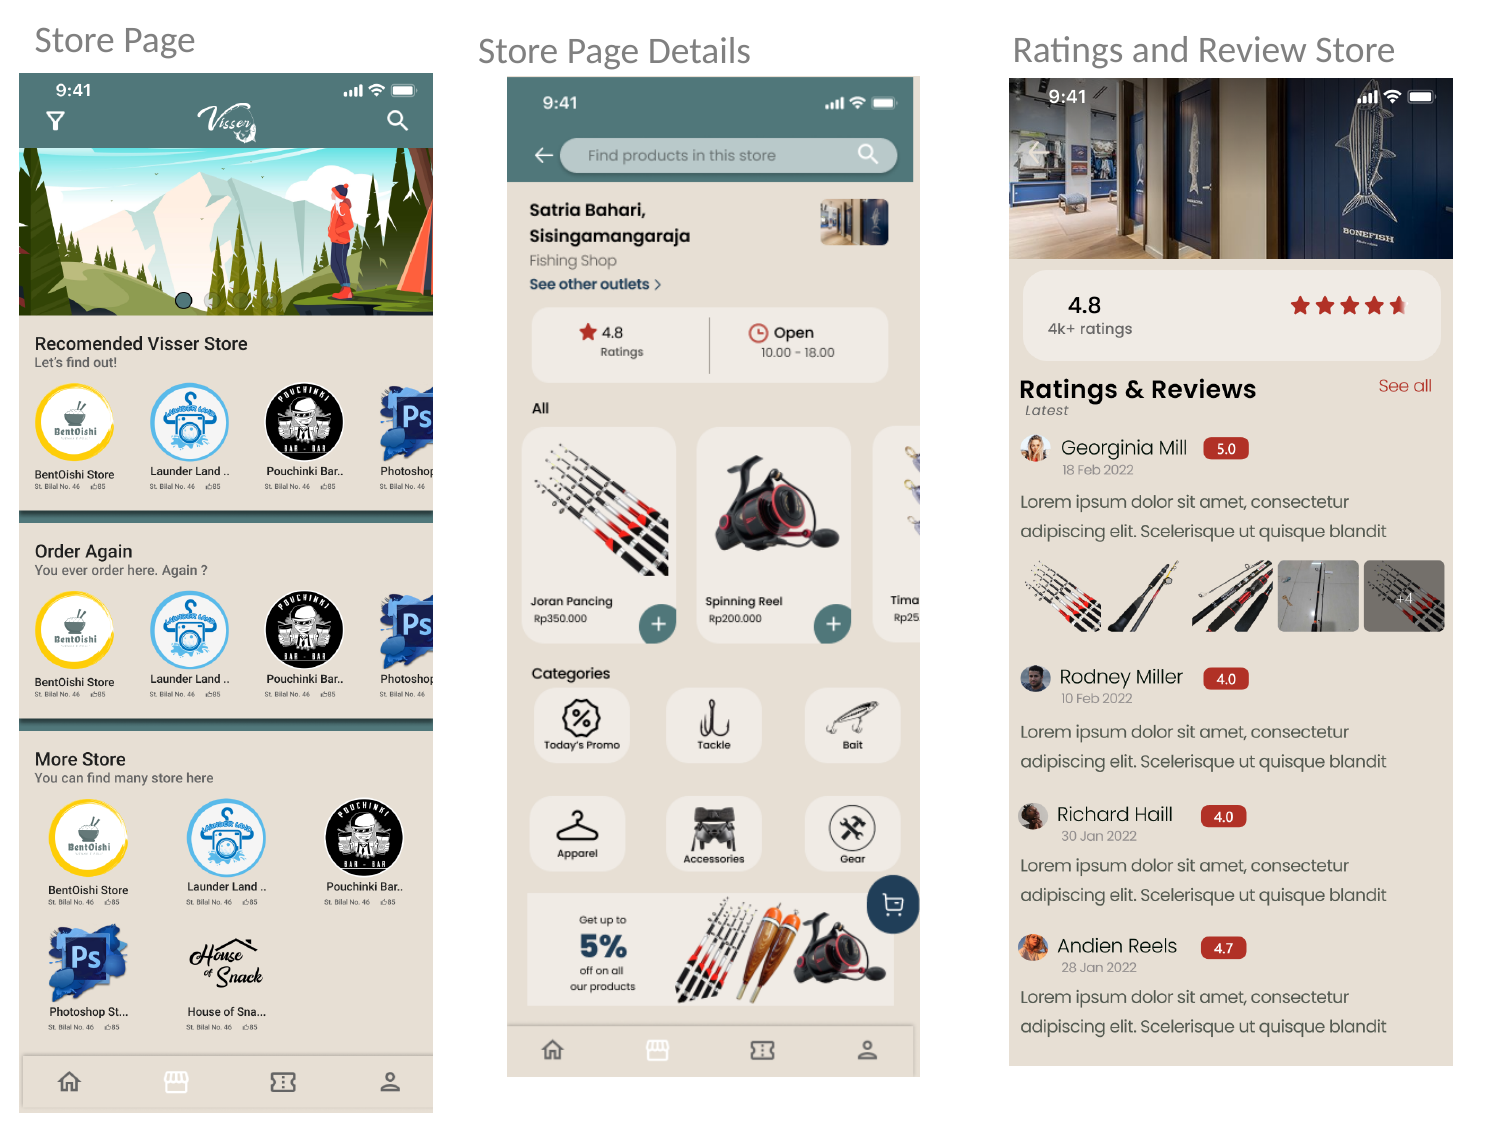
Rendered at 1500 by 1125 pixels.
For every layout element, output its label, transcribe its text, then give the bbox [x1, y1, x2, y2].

text_box Store Page [19, 7, 219, 67]
text_box Ratings and Review Store [998, 17, 1441, 78]
picture [506, 76, 920, 1077]
picture [1009, 77, 1453, 1067]
text_box Store Page Details [463, 18, 799, 79]
picture [19, 73, 433, 1113]
